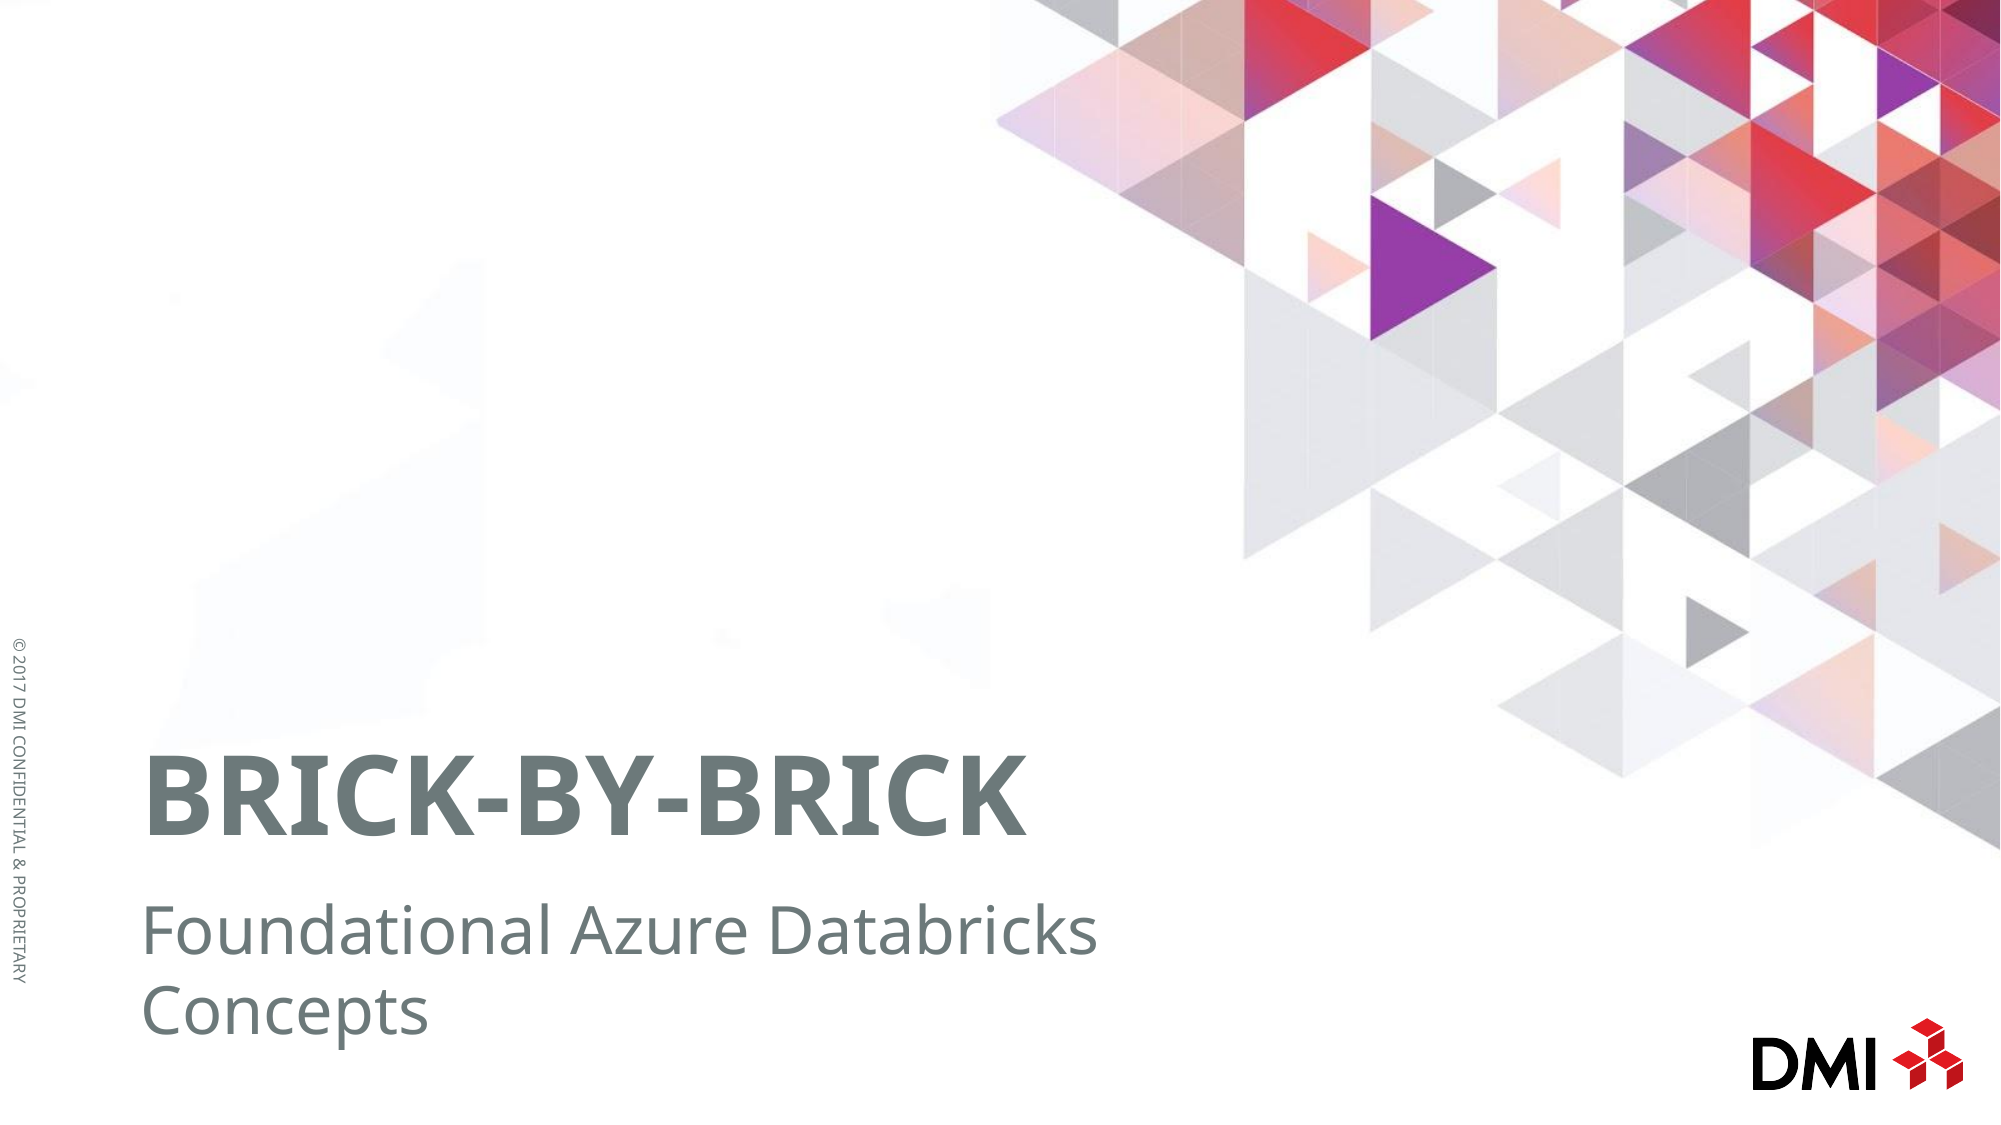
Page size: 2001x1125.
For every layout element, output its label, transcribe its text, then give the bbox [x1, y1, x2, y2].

picture [0, 0, 2001, 1125]
title Brick-by-brick [125, 504, 1353, 872]
subtitle Foundational Azure Databricks Concepts [125, 872, 1353, 1045]
